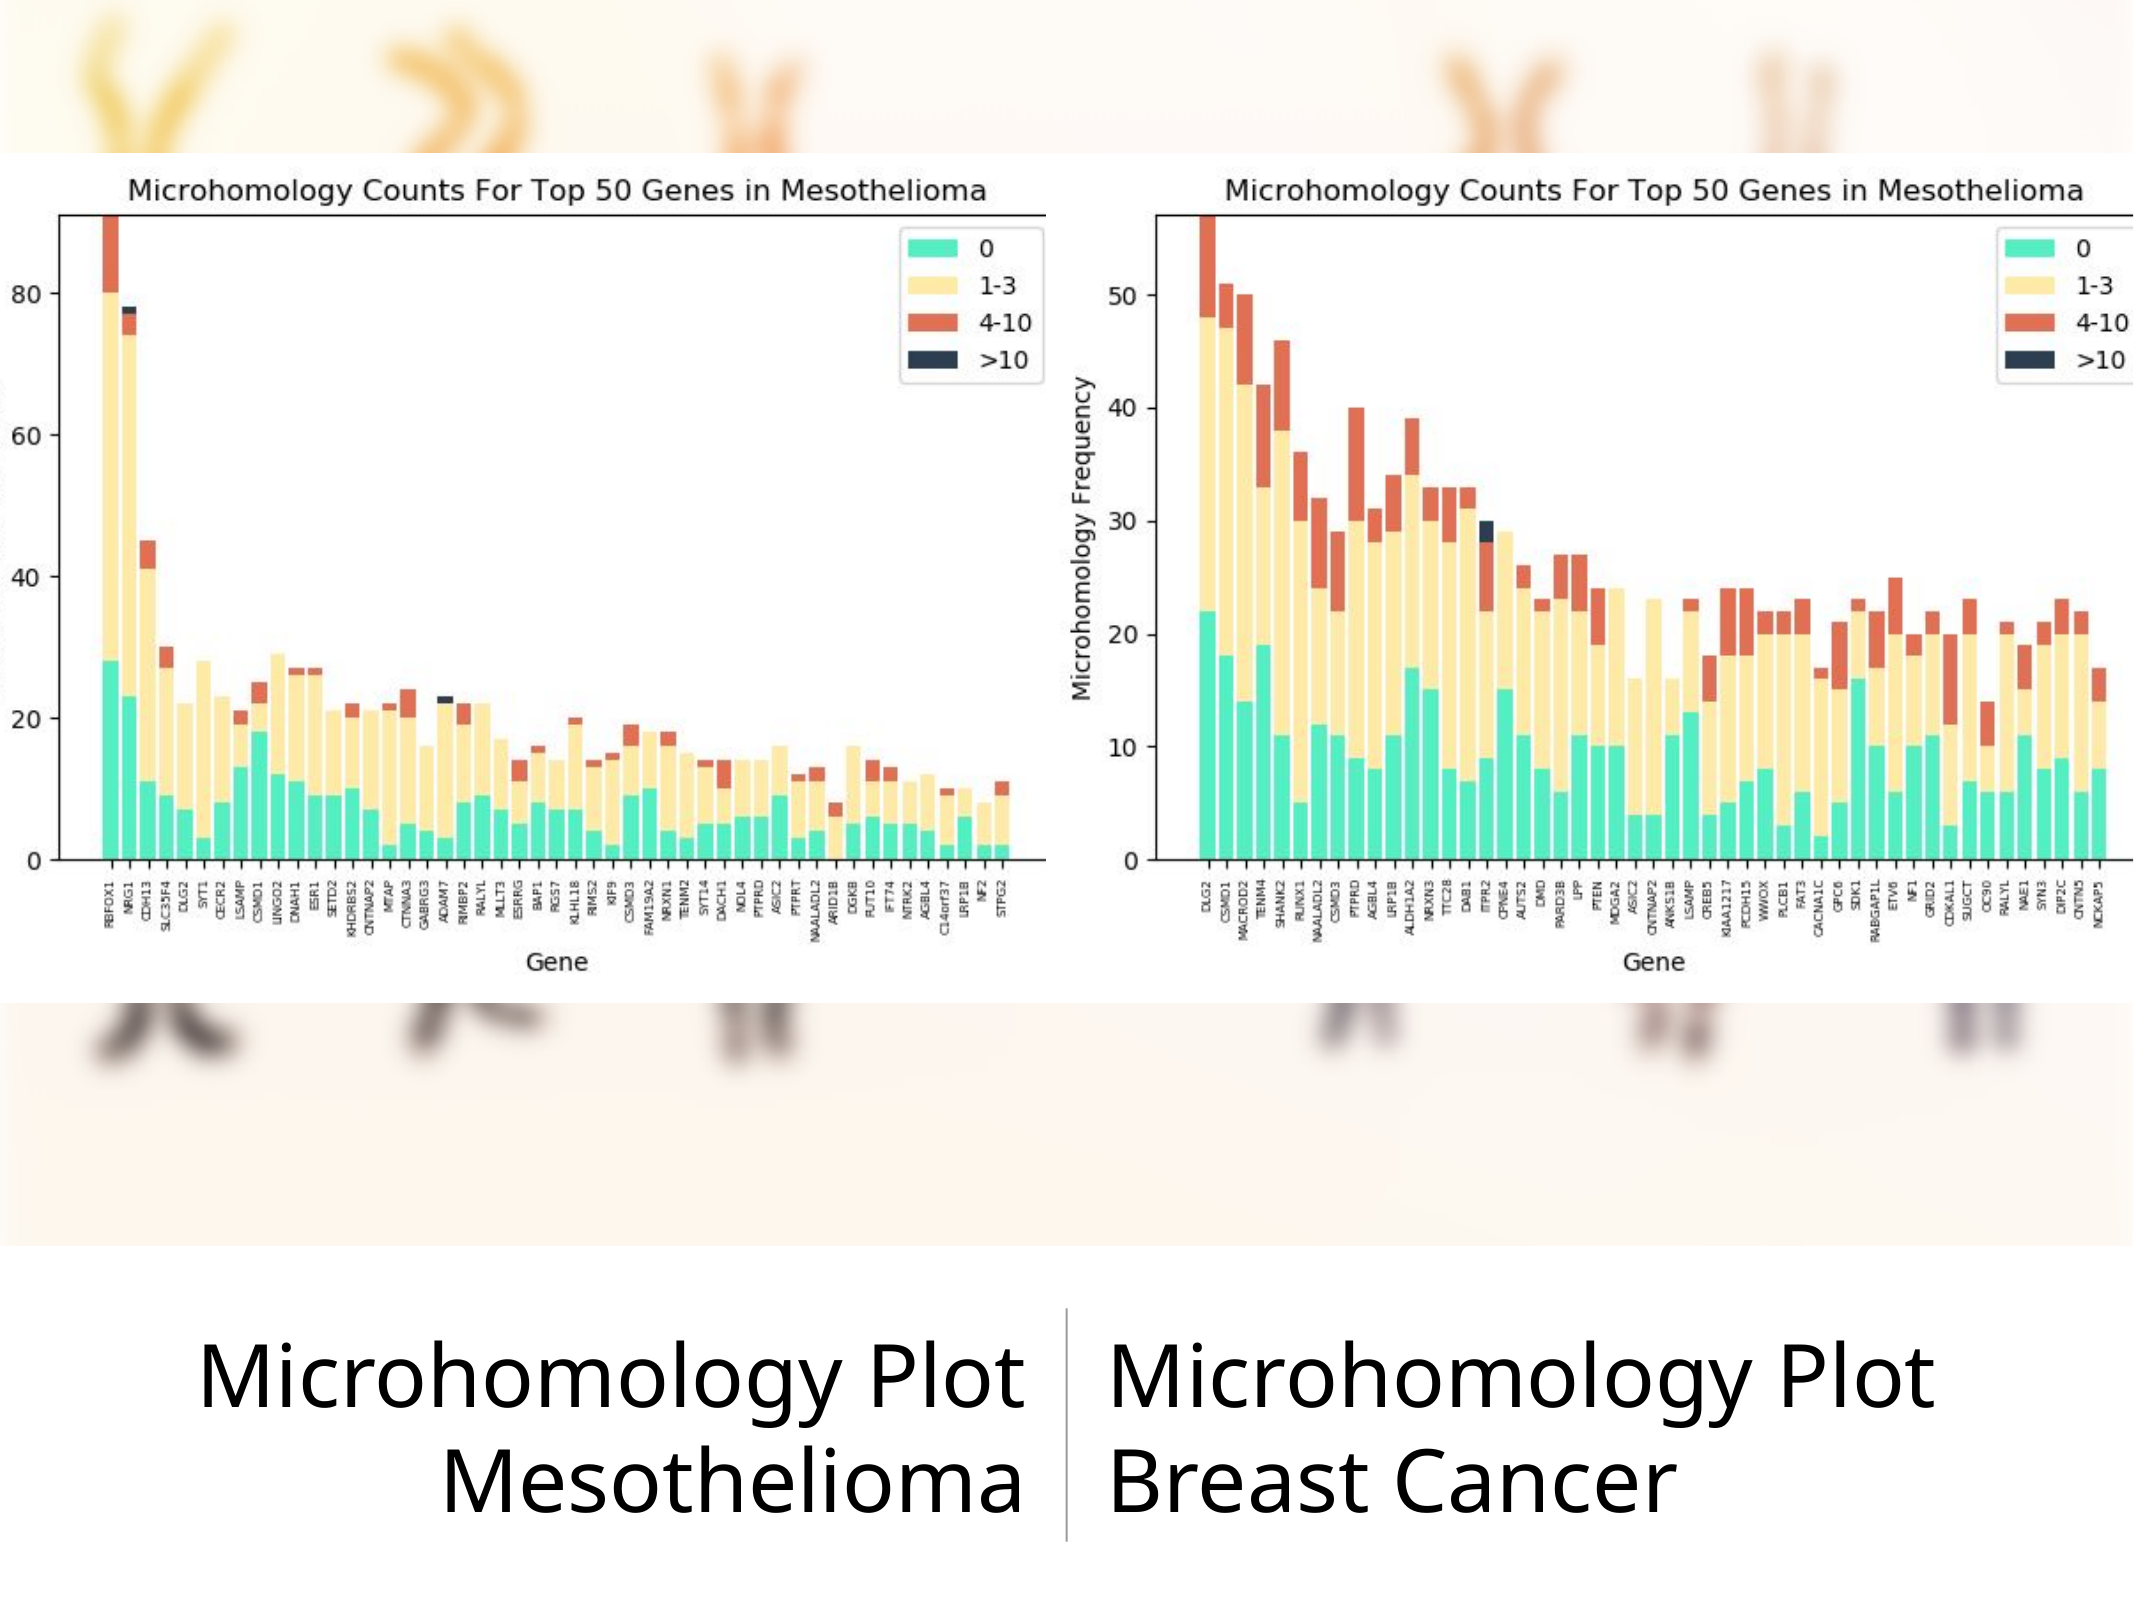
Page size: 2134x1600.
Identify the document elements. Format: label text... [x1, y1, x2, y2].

title Microhomology Plot Mesothelioma [84, 1284, 1036, 1566]
picture [0, 0, 2134, 1246]
text_box Microhomology Plot Breast Cancer [1098, 1285, 2049, 1565]
